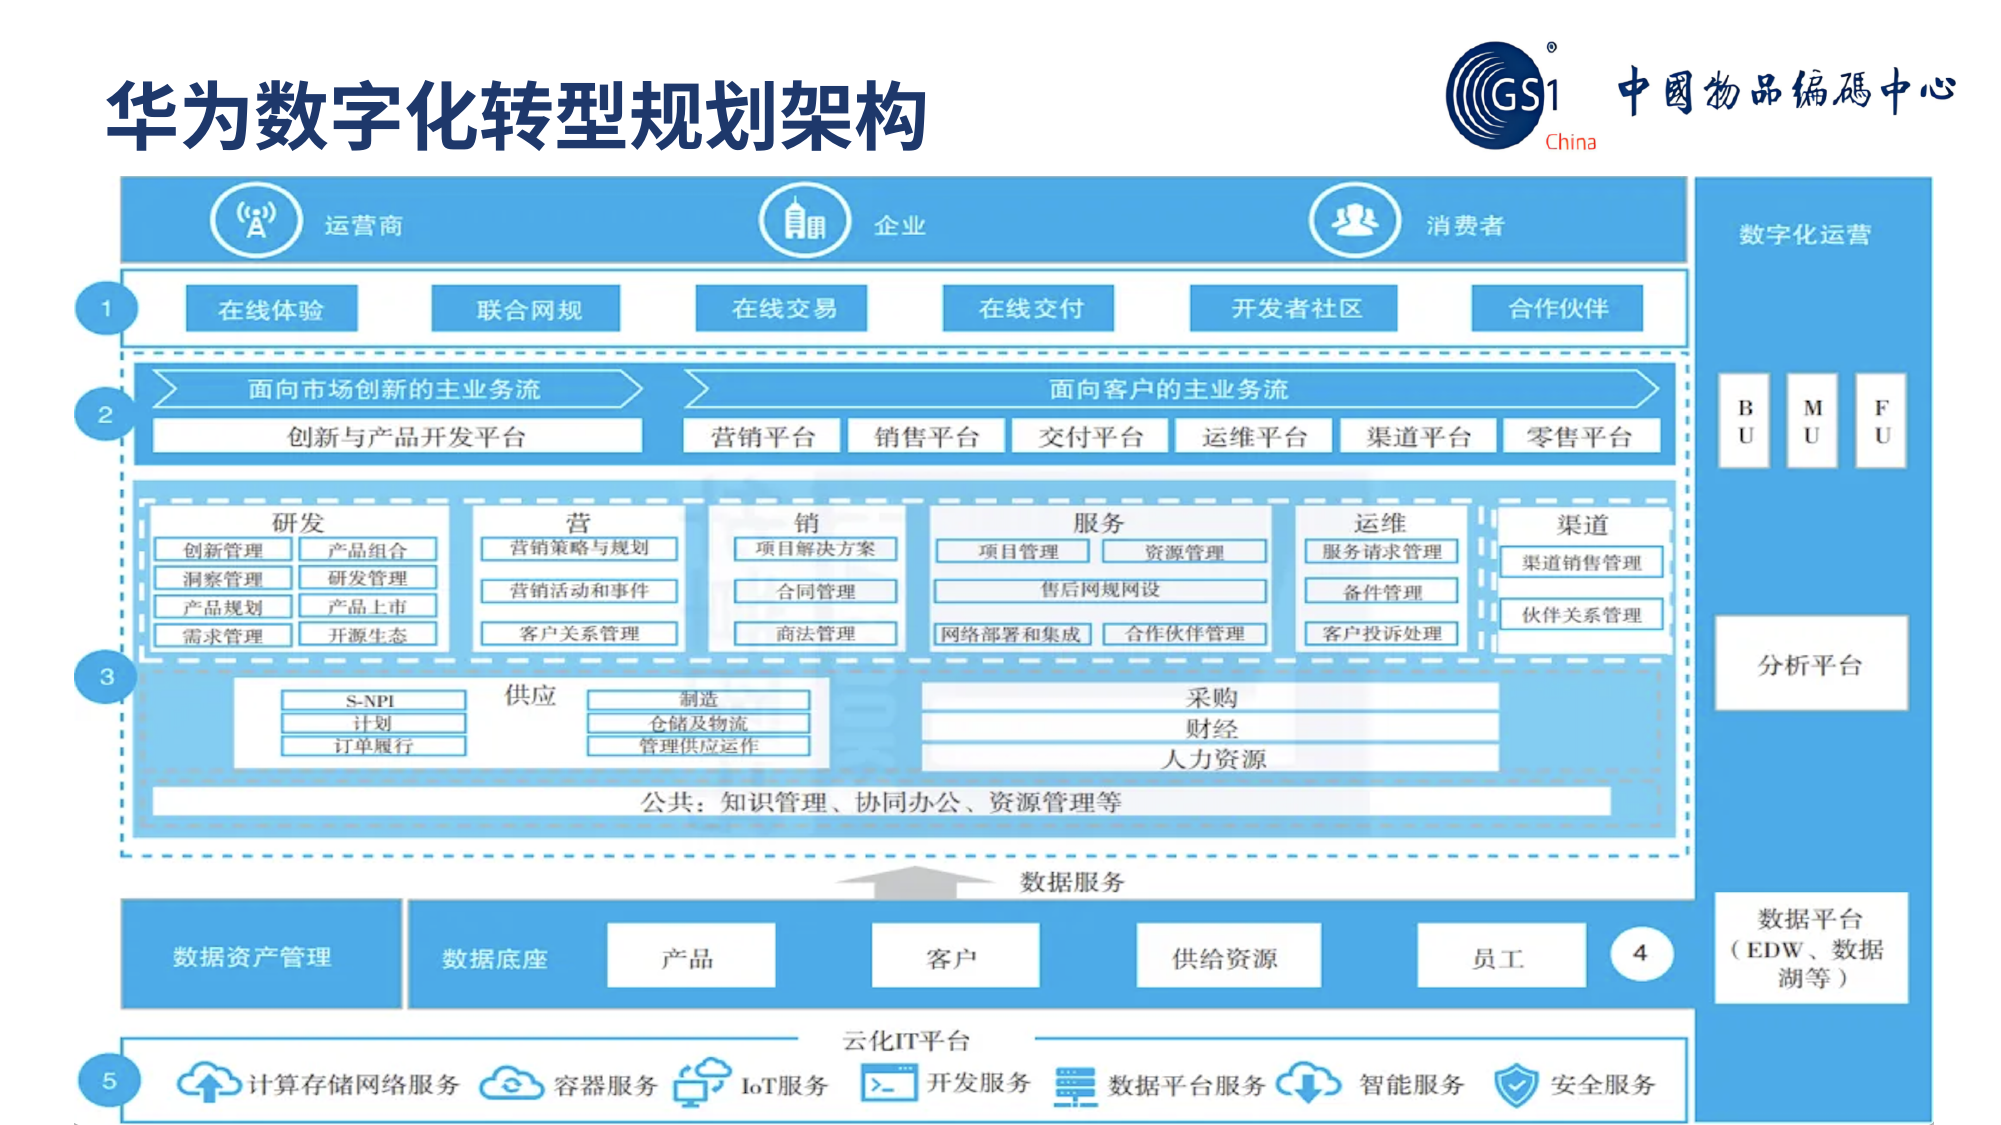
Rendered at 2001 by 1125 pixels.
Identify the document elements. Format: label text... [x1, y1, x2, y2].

text_box 华为数字化转型规划架构 [104, 39, 1908, 176]
picture [73, 0, 2000, 1125]
